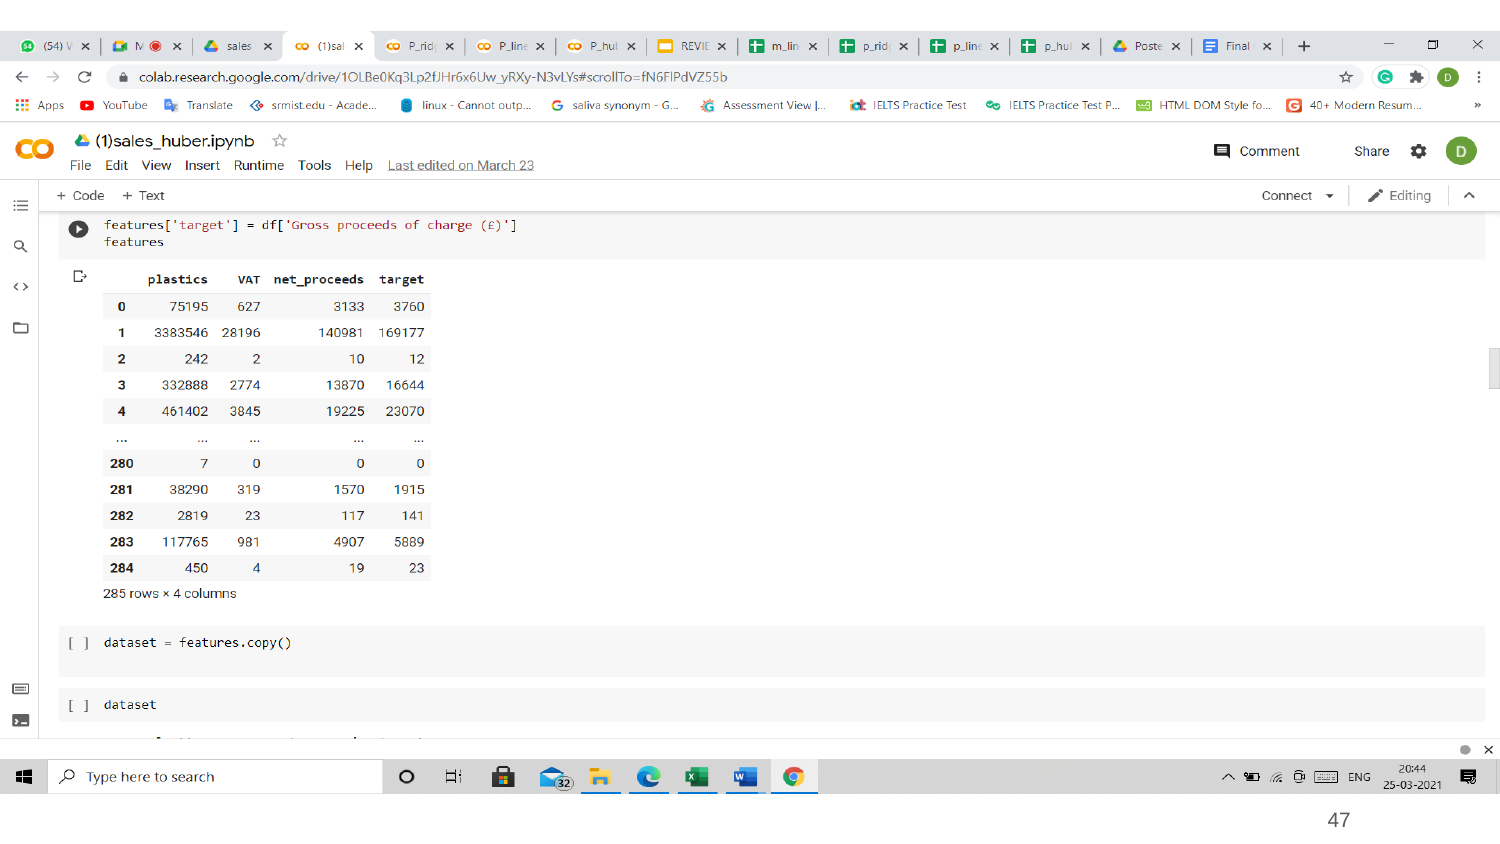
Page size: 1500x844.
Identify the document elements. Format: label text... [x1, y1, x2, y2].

slide_number ‹#› [1165, 802, 1362, 844]
picture [0, 31, 1500, 795]
